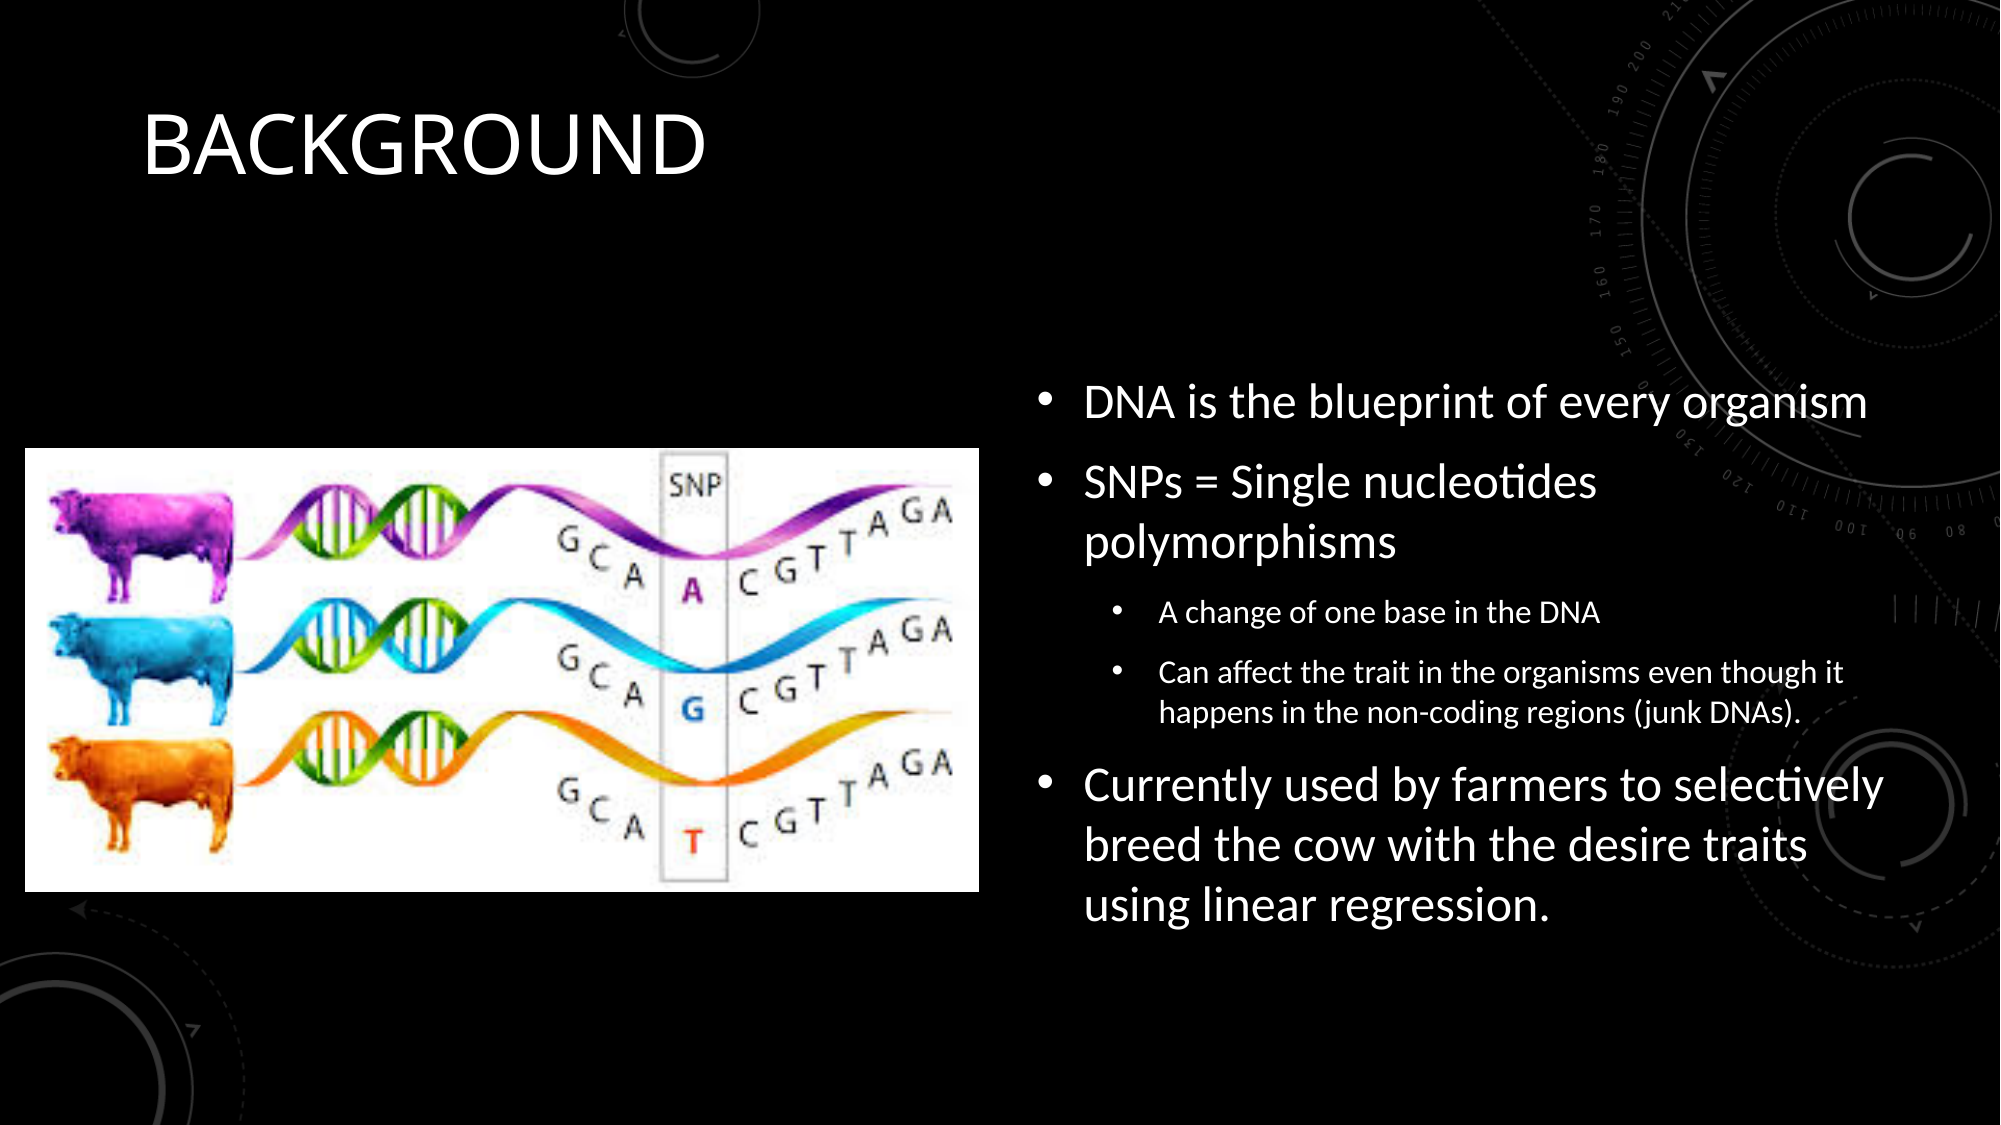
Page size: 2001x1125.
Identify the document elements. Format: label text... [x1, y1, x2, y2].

title Background [125, 50, 1880, 233]
list DNA is the blueprint of every organism SNPs = Single nucleotides polymorphisms A change of one base in the DNA Can affect the trait in the organisms even though it happens in the non-coding regions (junk DNAs). Currently used by farmers to selectively breed the cow with the desire traits using linear regression. [1021, 284, 1915, 1015]
picture [0, 0, 2000, 1125]
